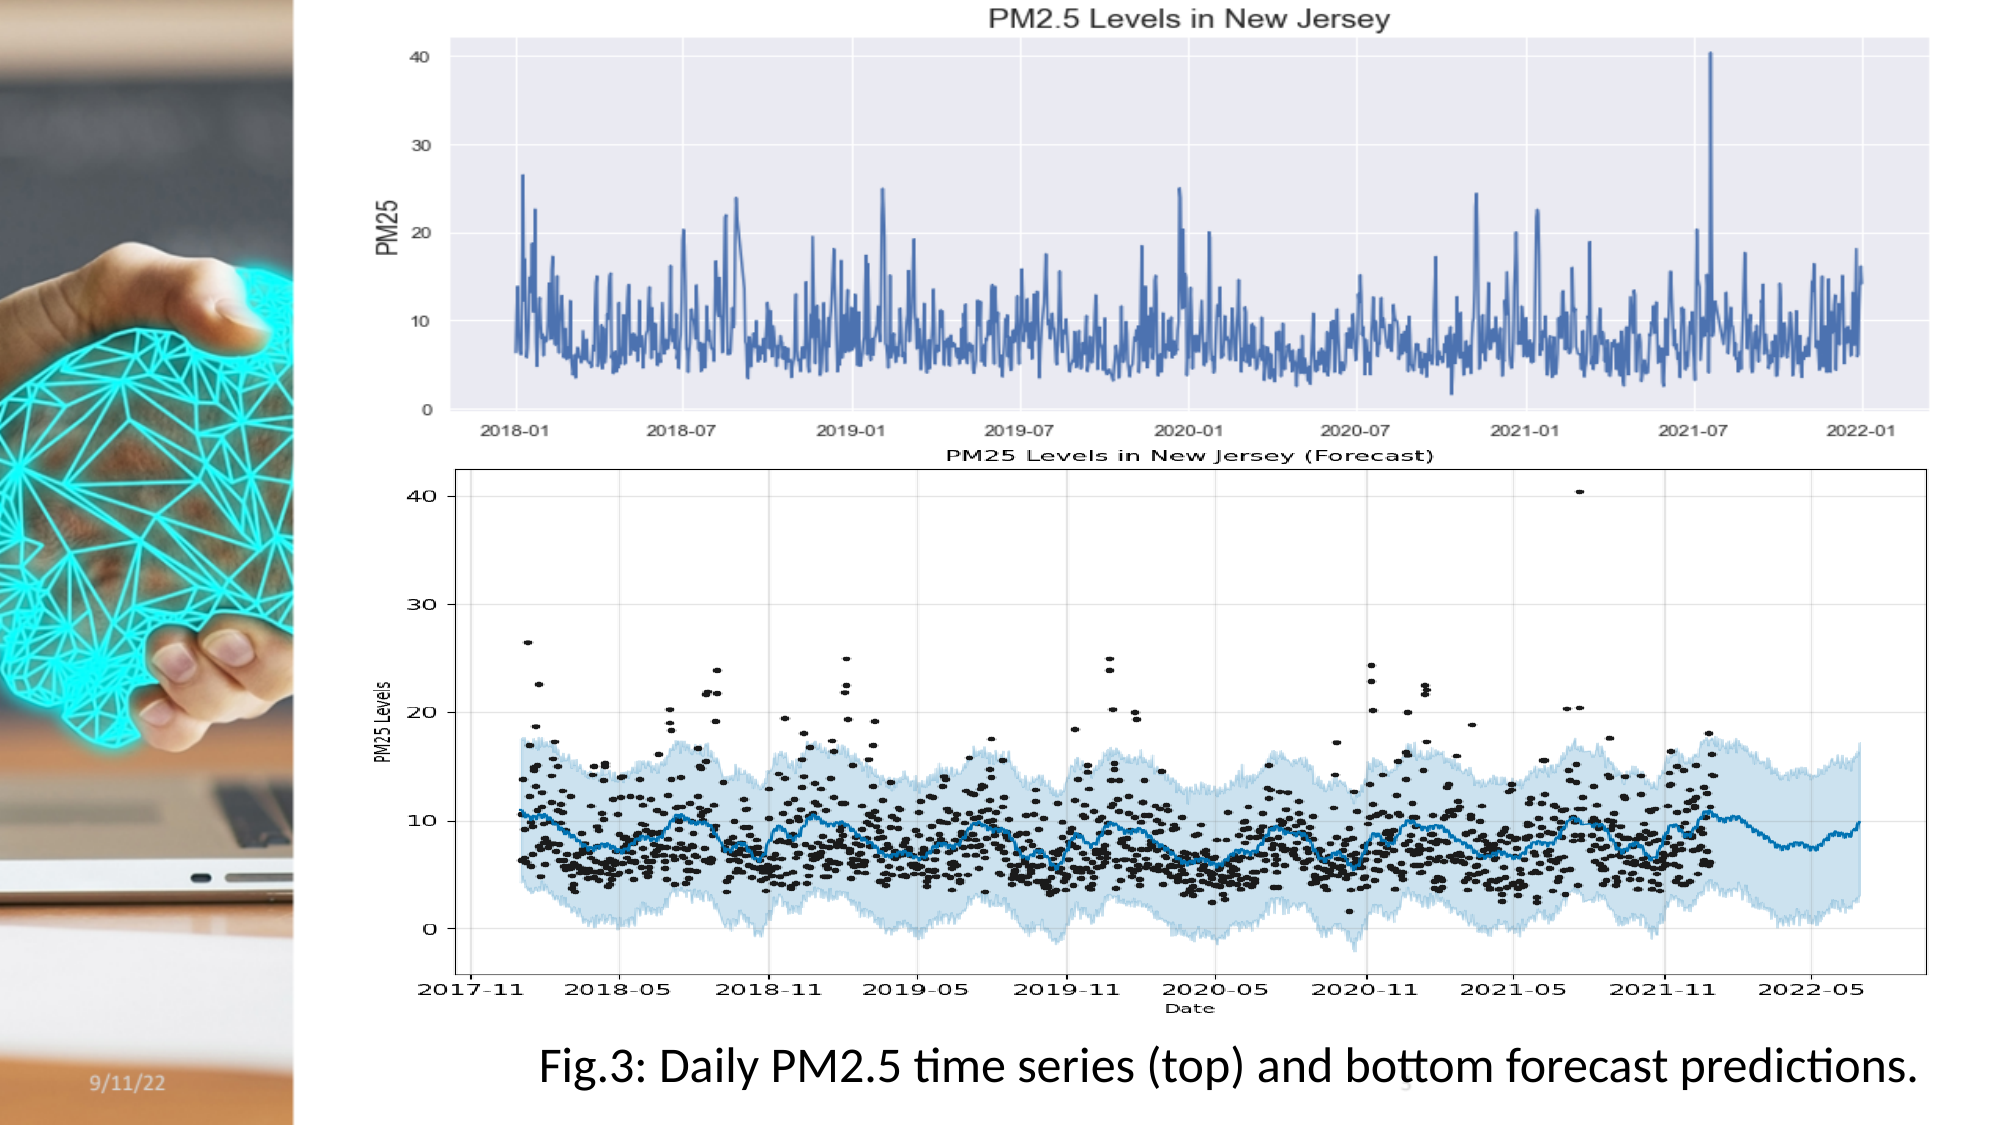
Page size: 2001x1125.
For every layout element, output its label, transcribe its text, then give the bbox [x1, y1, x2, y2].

text_box Fig.3: Daily PM2.5 time series (top) and bottom forecast predictions. [1500, 1025, 1935, 1100]
picture [0, 0, 1942, 1125]
